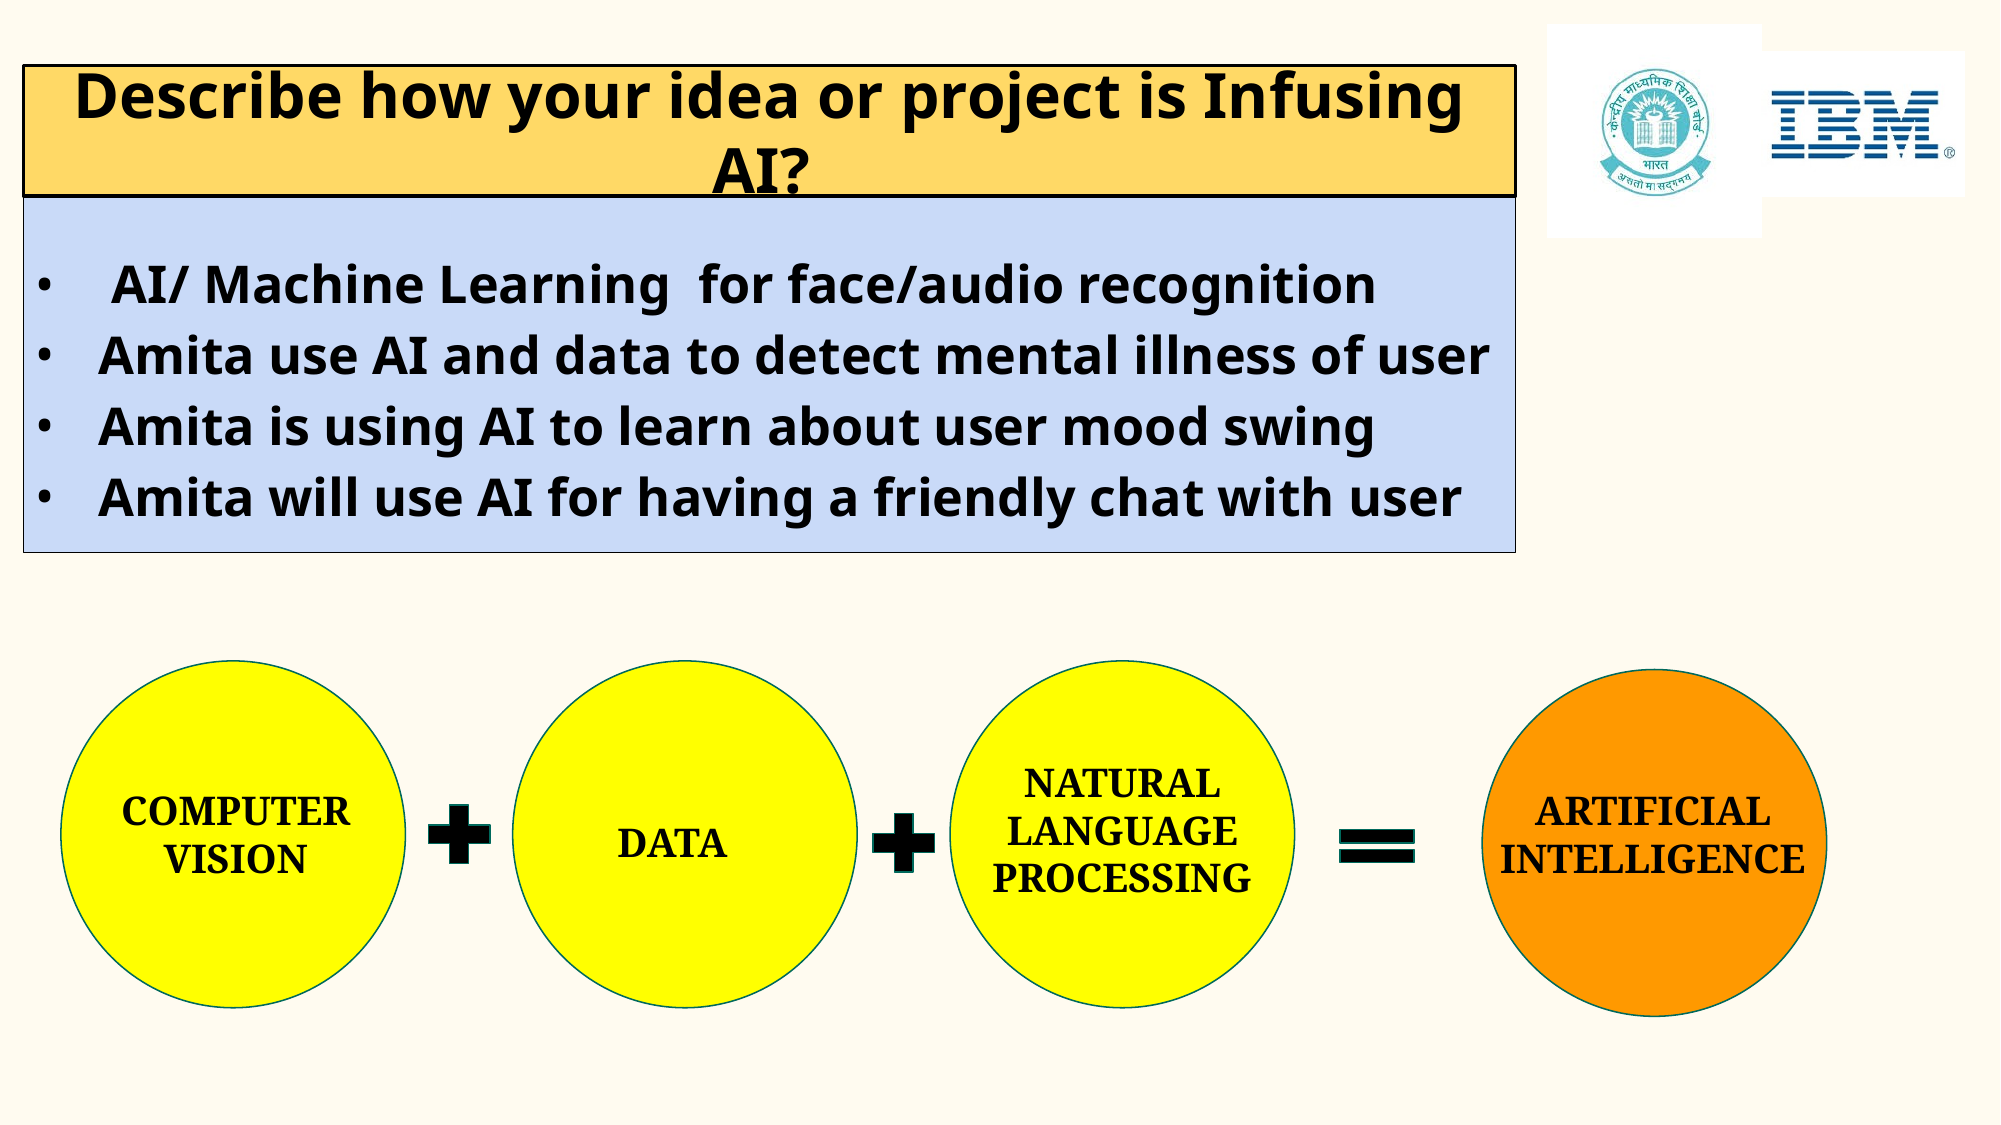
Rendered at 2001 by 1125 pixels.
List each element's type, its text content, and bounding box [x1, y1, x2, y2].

text_box NATURAL LANGUAGE PROCESSING [964, 742, 1281, 926]
text_box [1522, 954, 1787, 1017]
text_box [512, 660, 858, 940]
text_box [601, 986, 769, 1008]
text_box COMPUTER VISION [92, 771, 380, 954]
text_box [1339, 829, 1414, 843]
text_box [1339, 849, 1414, 863]
text_box AI/ Machine Learning for face/audio recognition Amita use AI and data to detect mental illness of user Amita is using AI to learn about user mood swing Amita will use AI for having a friendly chat with user [23, 197, 1516, 553]
text_box [1281, 766, 1295, 902]
text_box [60, 660, 406, 934]
picture [1547, 24, 1966, 238]
text_box [976, 660, 1269, 742]
text_box [872, 813, 935, 873]
text_box [428, 805, 490, 864]
text_box [1497, 669, 1812, 771]
text_box ARTIFICIAL INTELLIGENCE [1459, 771, 1847, 954]
text_box [108, 954, 358, 1008]
text_box [950, 766, 964, 903]
text_box [976, 926, 1269, 1008]
text_box DATA [534, 803, 822, 986]
text_box Describe how your idea or project is Infusing AI? [23, 65, 1516, 197]
